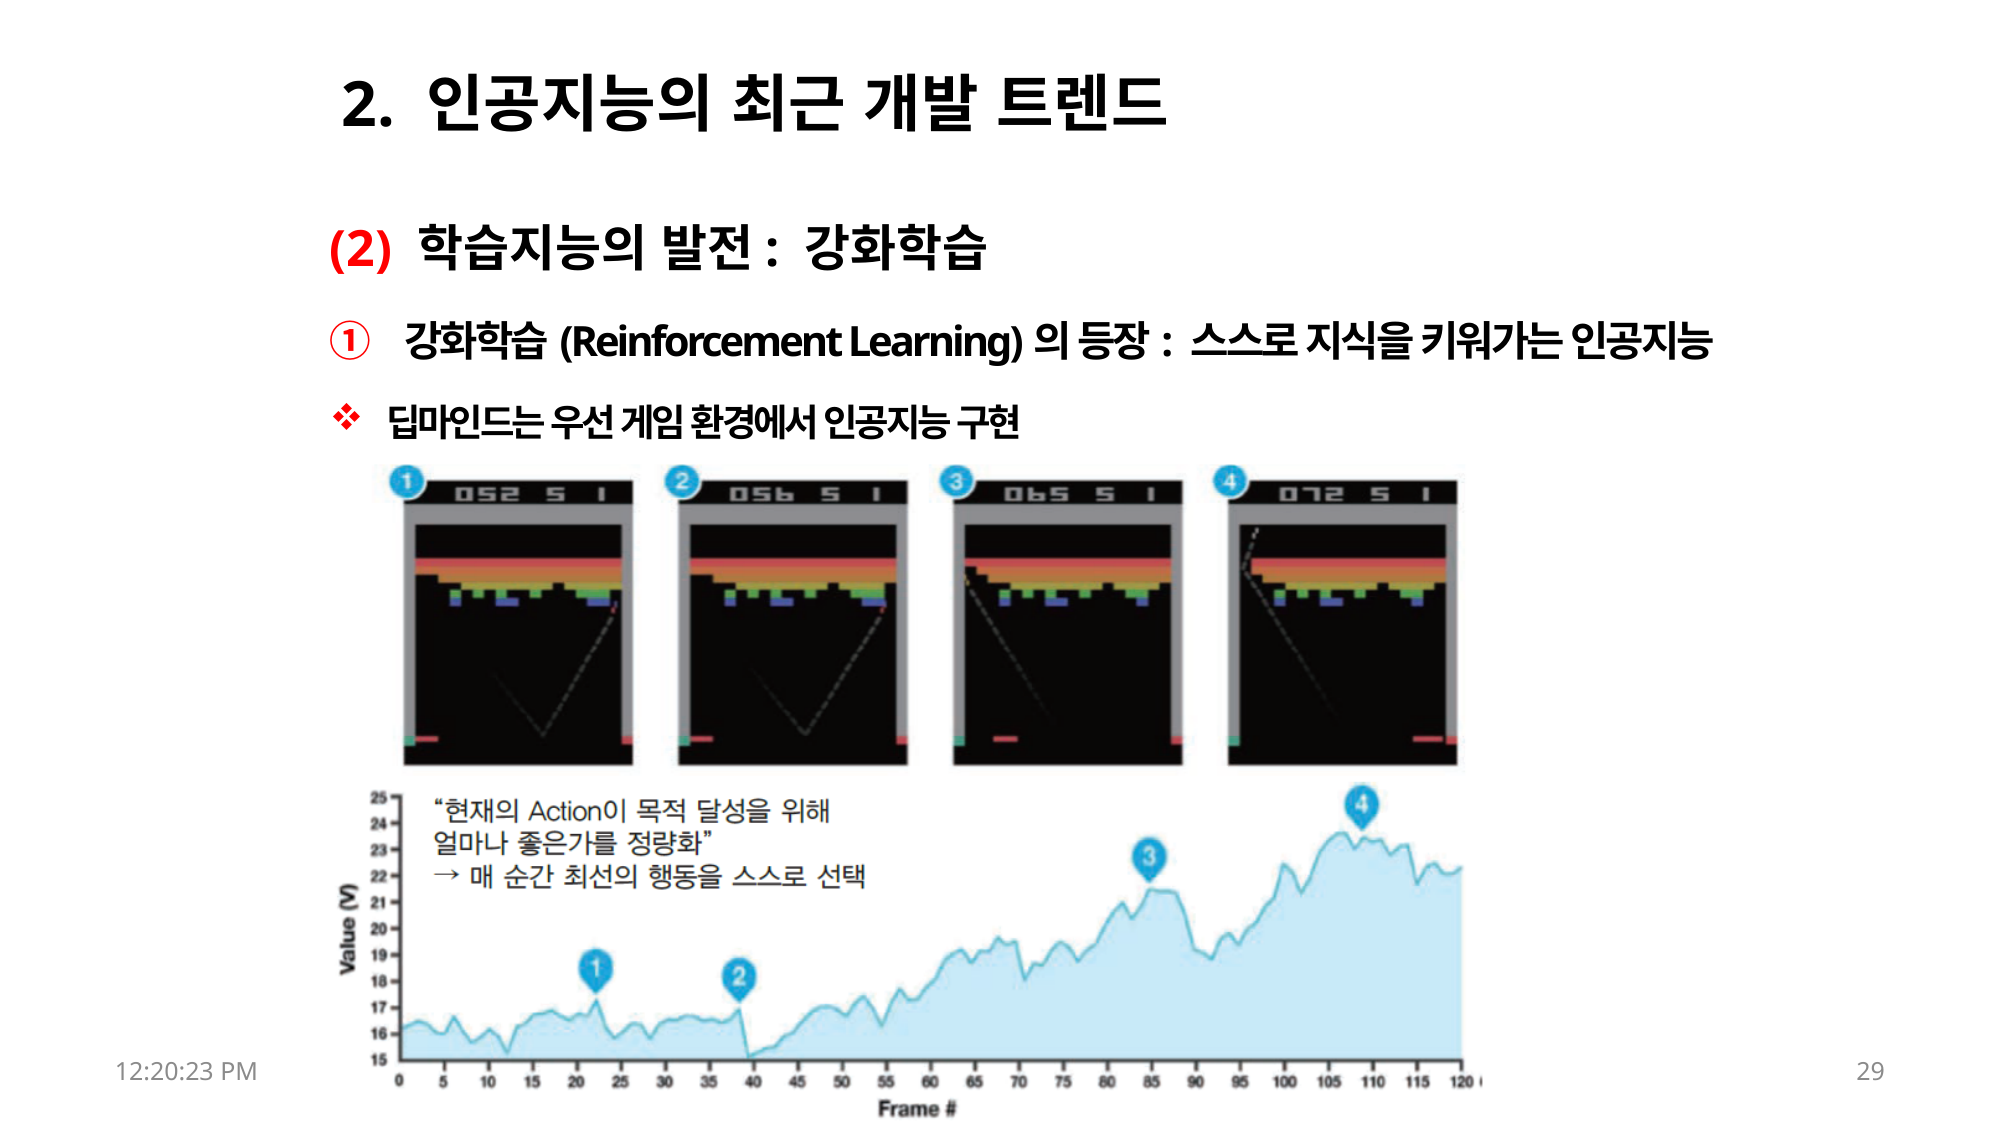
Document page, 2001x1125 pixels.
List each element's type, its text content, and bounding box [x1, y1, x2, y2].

title 2. 인공지능의 최근 개발 트렌드 [326, 42, 1677, 161]
slide_number 29 [1489, 1042, 1900, 1103]
list (2) 학습지능의 발전: 강화학습 강화학습(Reinforcement Learning)의 등장: 스스로 지식을 키워가는 인공지능 딥마인드는 우선 게임 환경에서 인공지능 구현 [314, 172, 1750, 1042]
picture [326, 461, 1485, 1124]
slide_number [99, 1042, 321, 1103]
